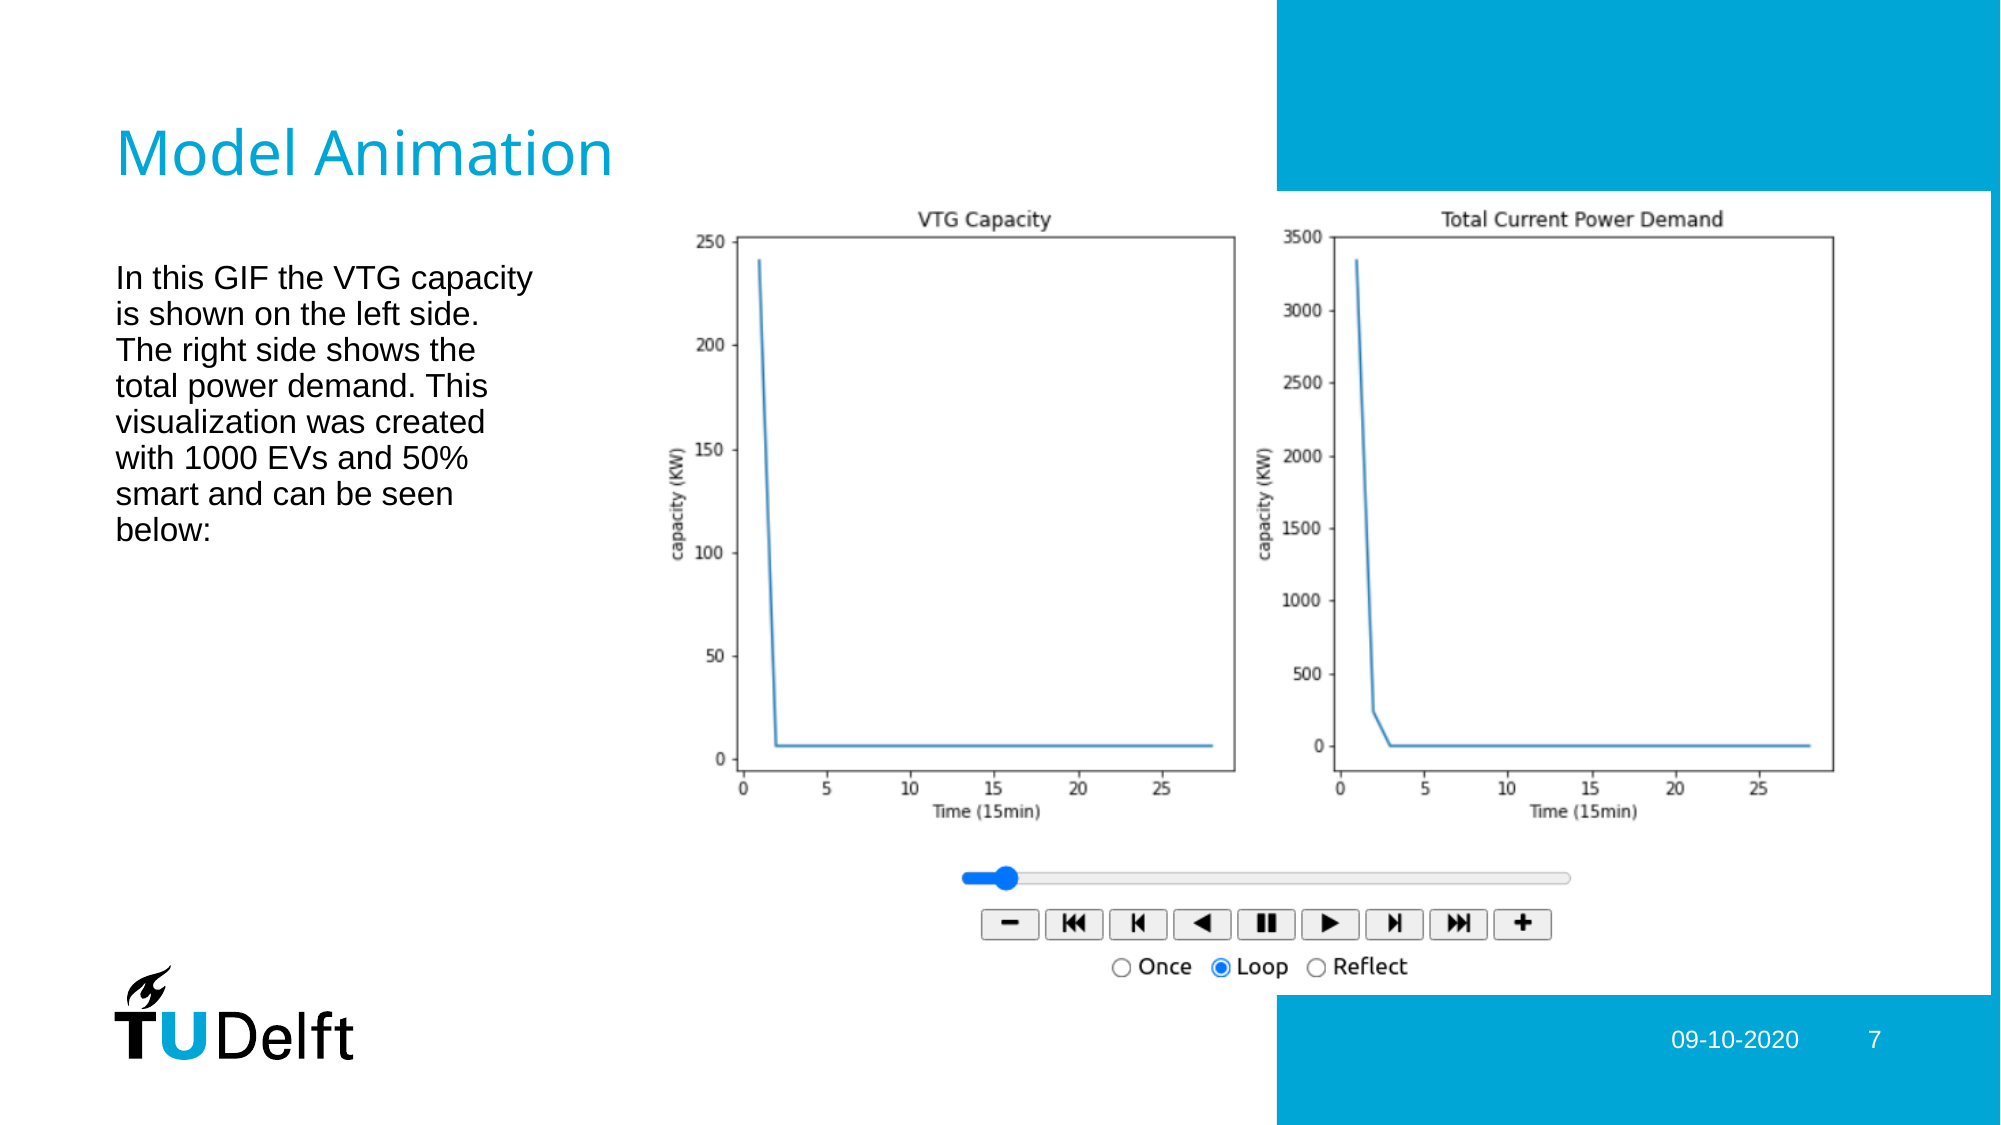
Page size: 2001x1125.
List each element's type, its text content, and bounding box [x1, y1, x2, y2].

text_box 09-10-2020 [1605, 1023, 1800, 1054]
list In this GIF the VTG capacity is shown on the left side. The right side shows the total power demand. This visualization was created with 1000 EVs and 50% smart and can be seen below: [115, 260, 537, 977]
title Model Animation [115, 121, 1154, 203]
picture [555, 190, 1990, 995]
slide_number 7 [1860, 1024, 1883, 1054]
